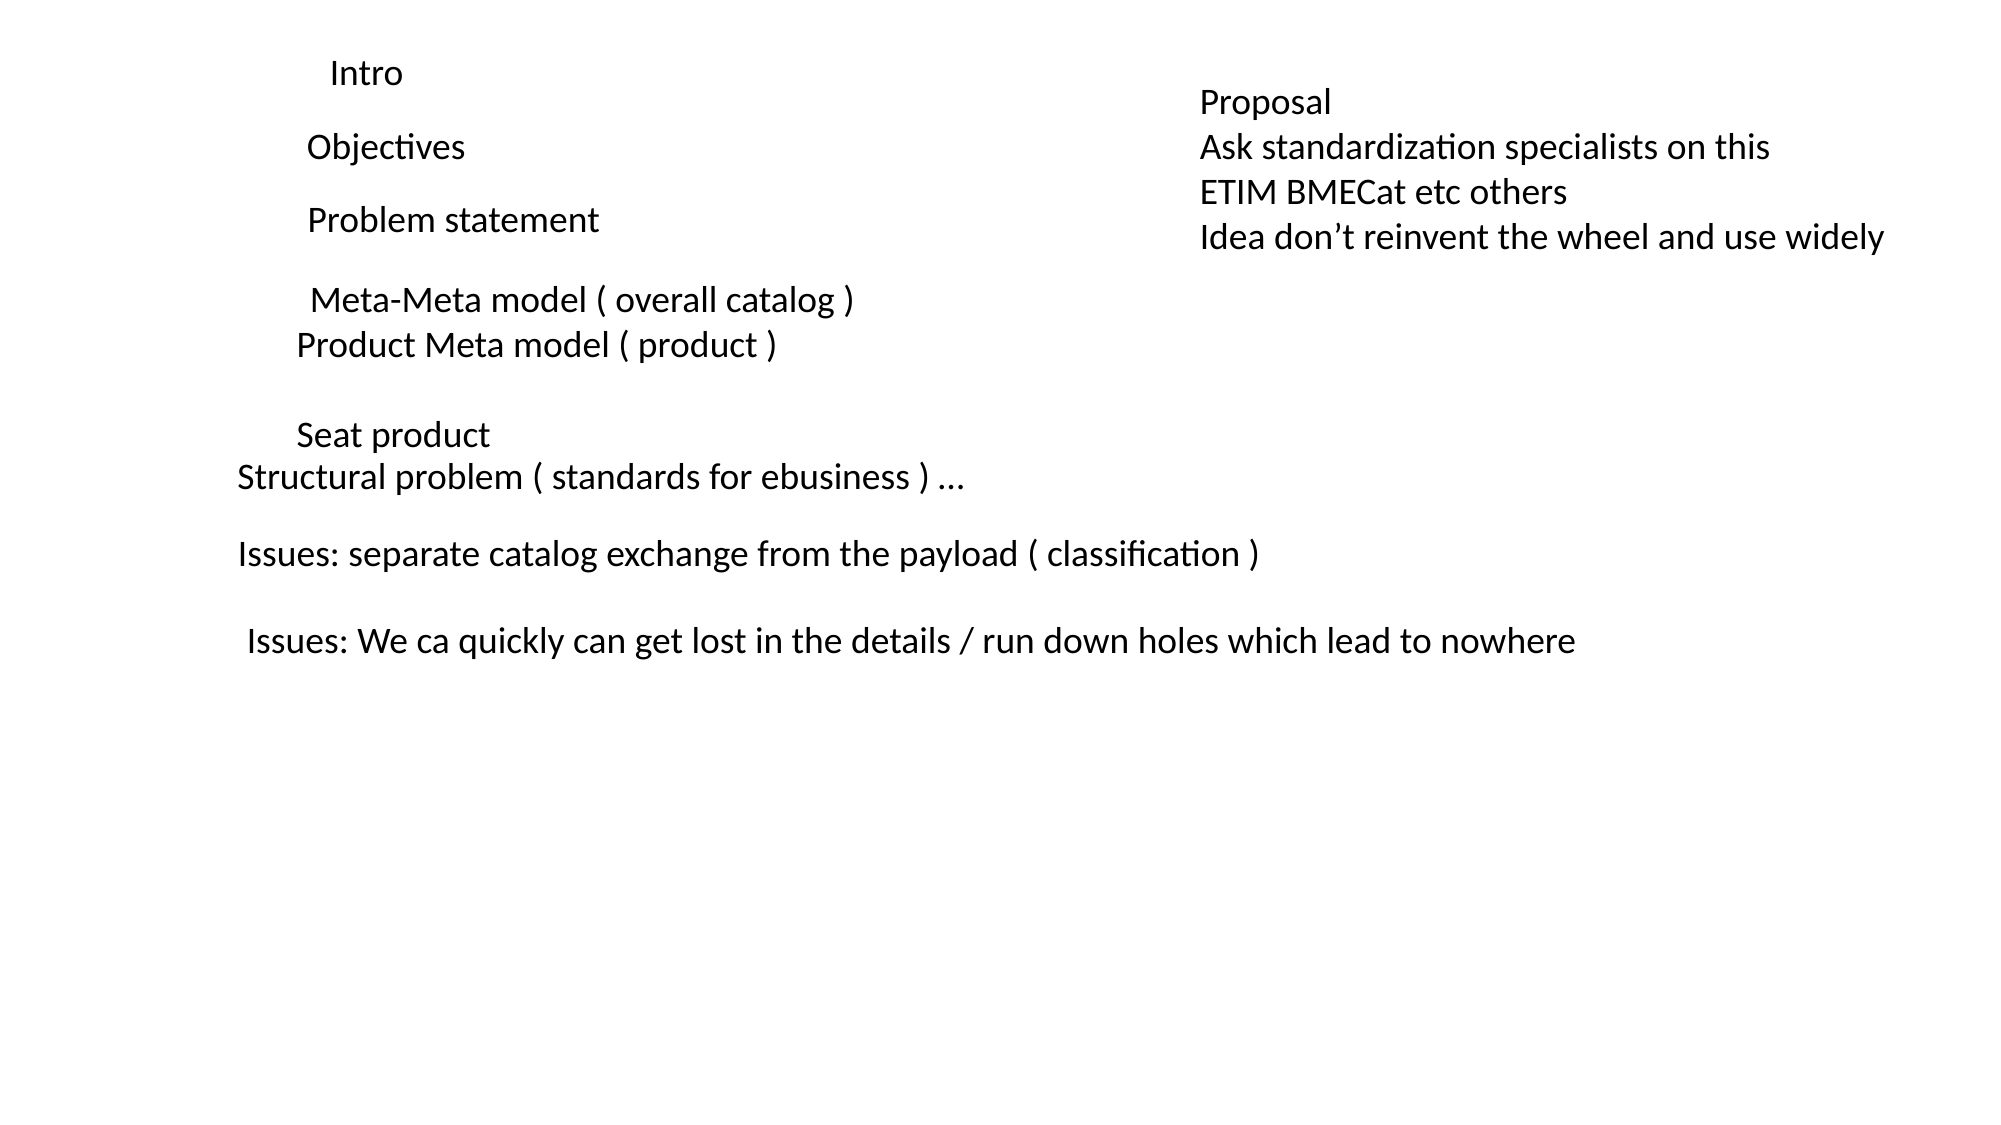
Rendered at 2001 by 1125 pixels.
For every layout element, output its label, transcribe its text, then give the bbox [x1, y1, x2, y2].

text_box Problem statement [292, 187, 624, 248]
text_box Objectives [292, 114, 490, 174]
text_box Meta-Meta model ( overall catalog ) [294, 267, 879, 328]
text_box Structural problem ( standards for ebusiness ) … [222, 444, 989, 505]
text_box Proposal Ask standardization specialists on this ETIM BMECat etc others Idea don’t reinvent the wheel and use widely [1184, 69, 1918, 265]
text_box Intro [315, 40, 427, 101]
text_box Product Meta model ( product ) Seat product [281, 312, 793, 463]
text_box Issues: We ca quickly can get lost in the details / run down holes which lead to nowhere [232, 608, 1610, 669]
text_box Issues: separate catalog exchange from the payload ( classification ) [223, 521, 1302, 581]
